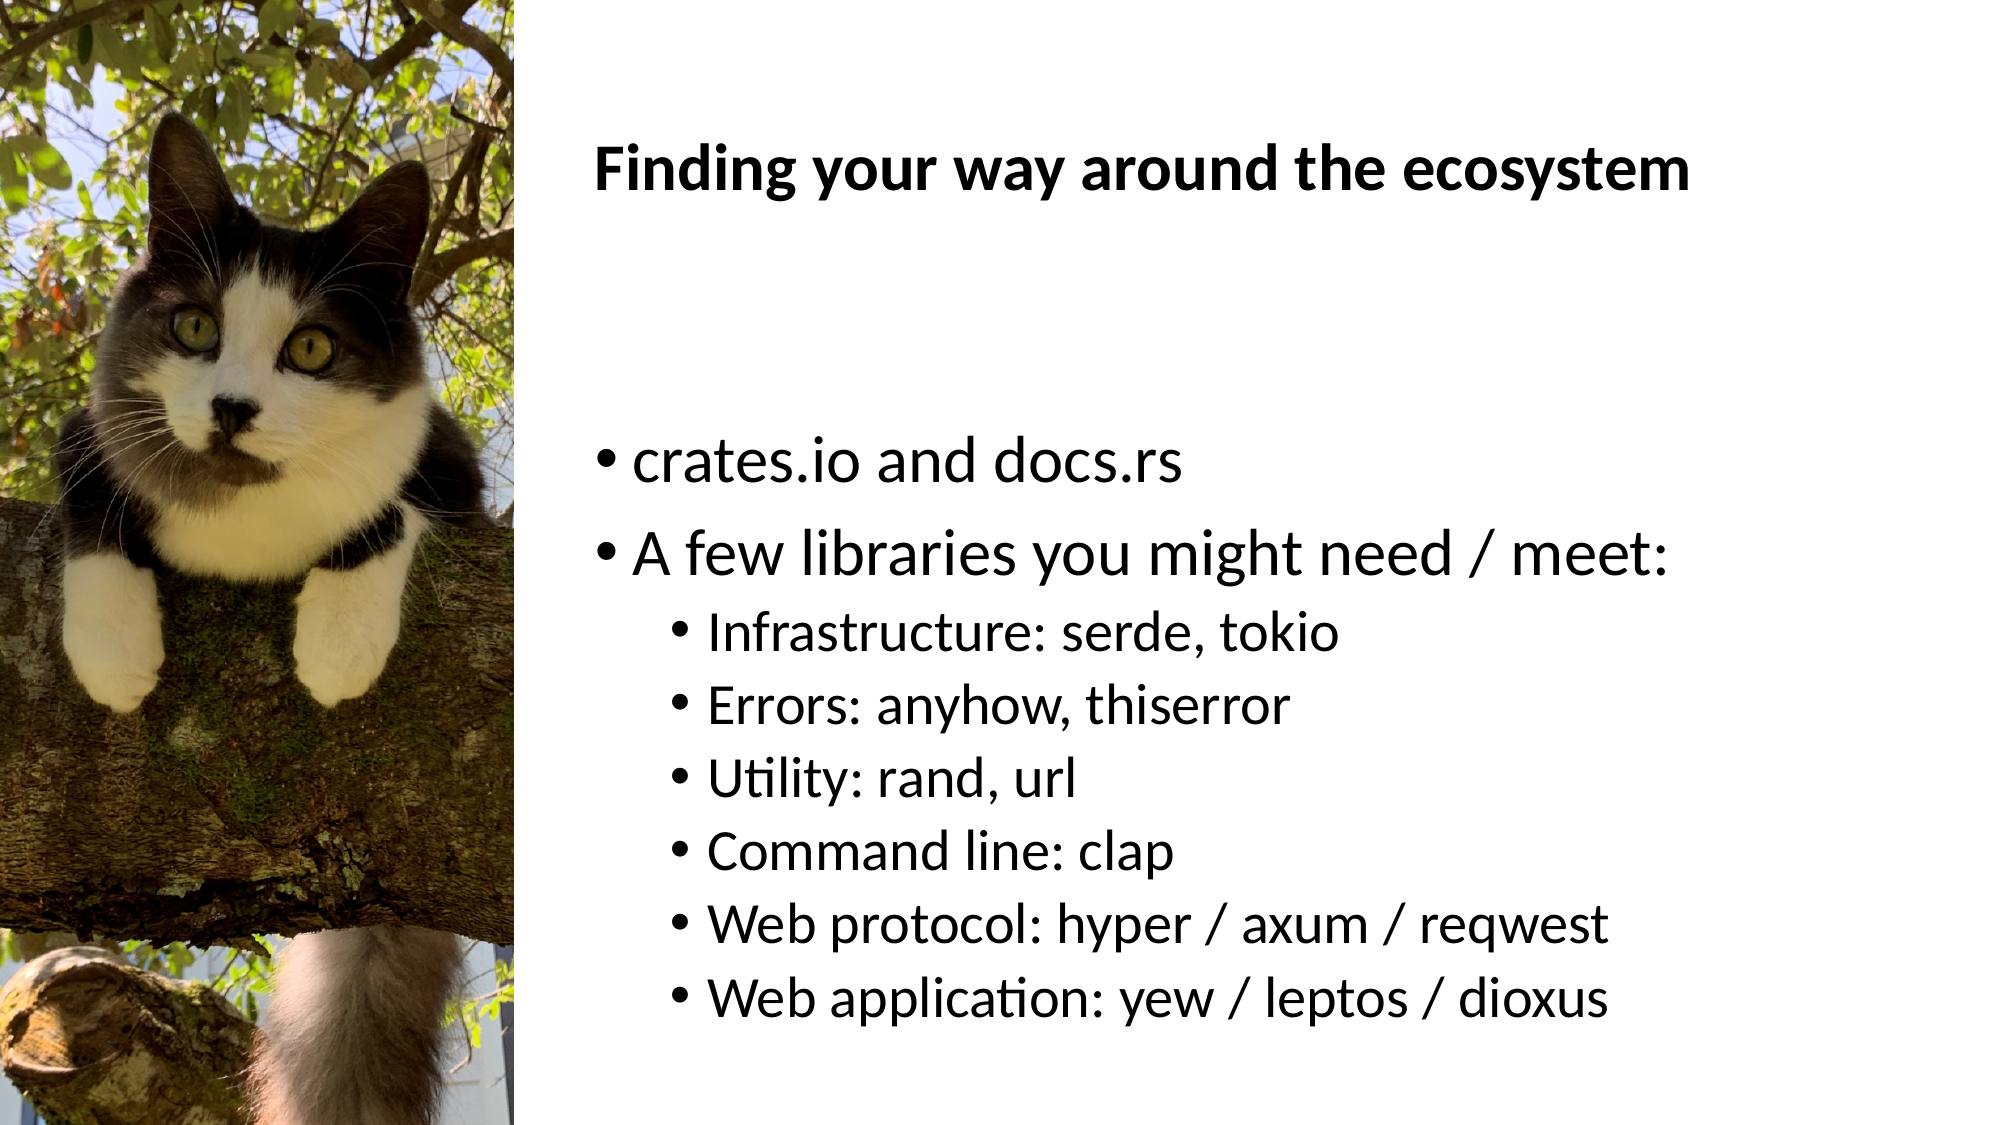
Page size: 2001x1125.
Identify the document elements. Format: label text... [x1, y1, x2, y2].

picture [0, 0, 821, 1125]
title Finding your way around the ecosystem [579, 59, 1863, 278]
list crates.io and docs.rs A few libraries you might need / meet: Infrastructure: serde, tokio Errors: anyhow, thiserror Utility: rand, url Command line: clap Web protocol: hyper / axum / reqwest Web application: yew / leptos / dioxus [579, 417, 1863, 1107]
